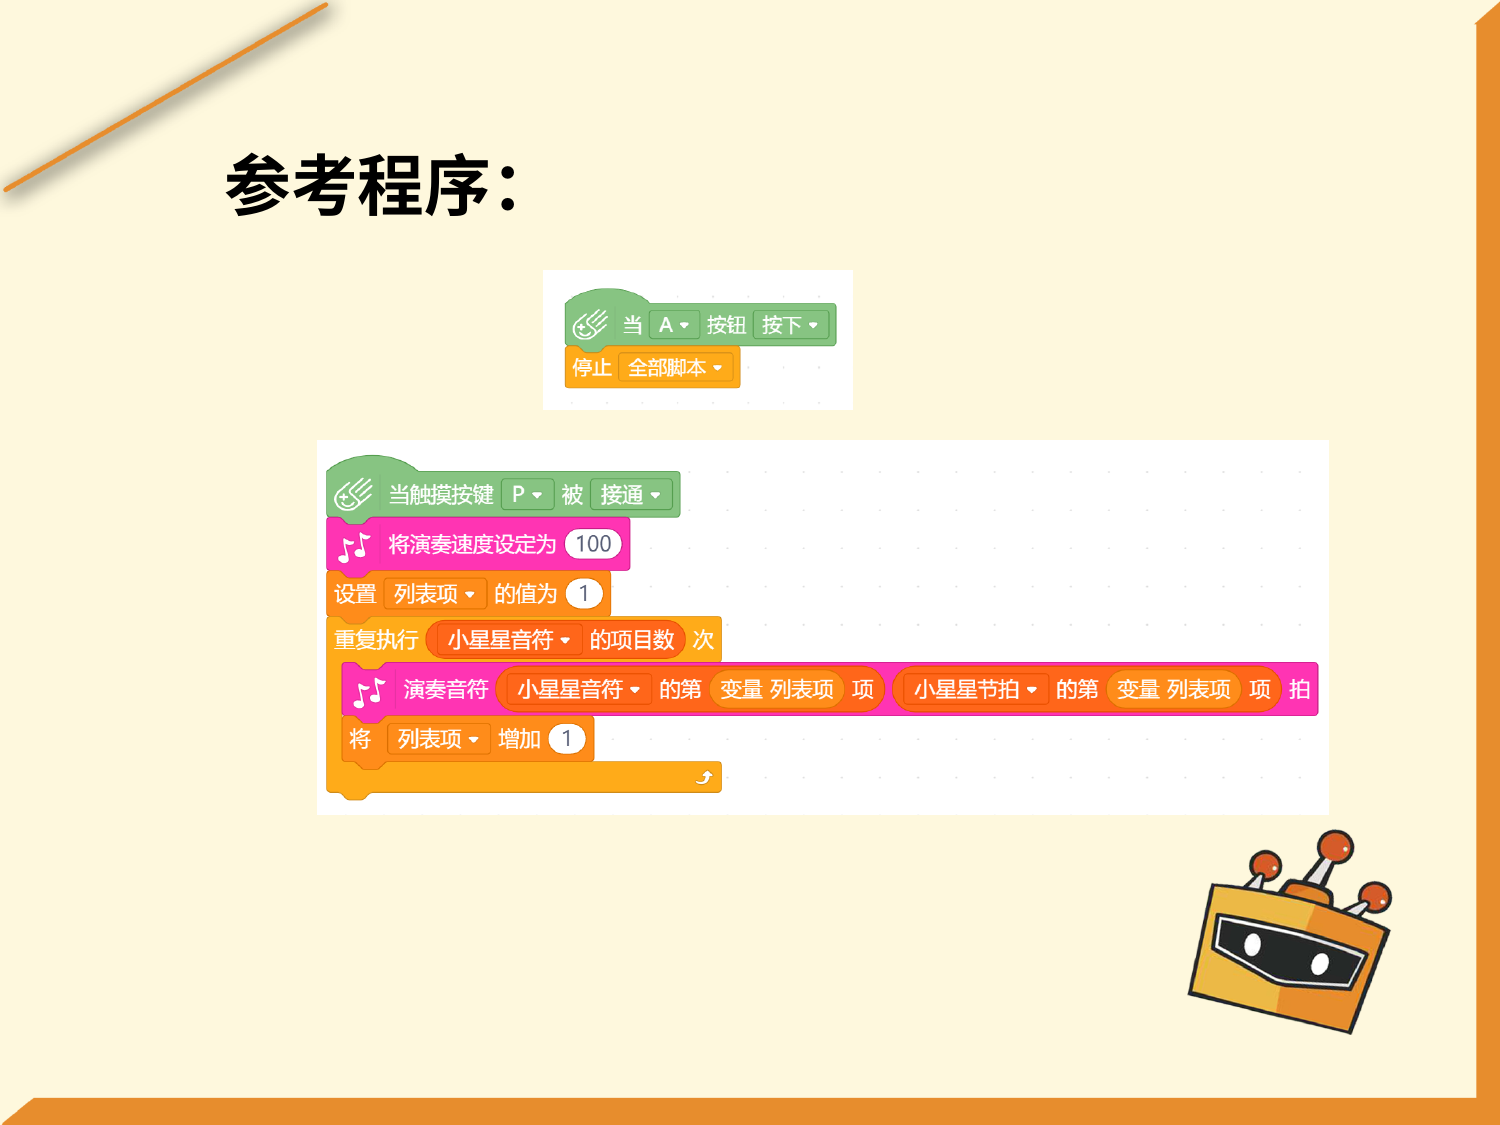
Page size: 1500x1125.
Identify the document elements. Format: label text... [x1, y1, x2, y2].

picture [0, 0, 1500, 1125]
text_box 参考程序： [209, 136, 600, 231]
